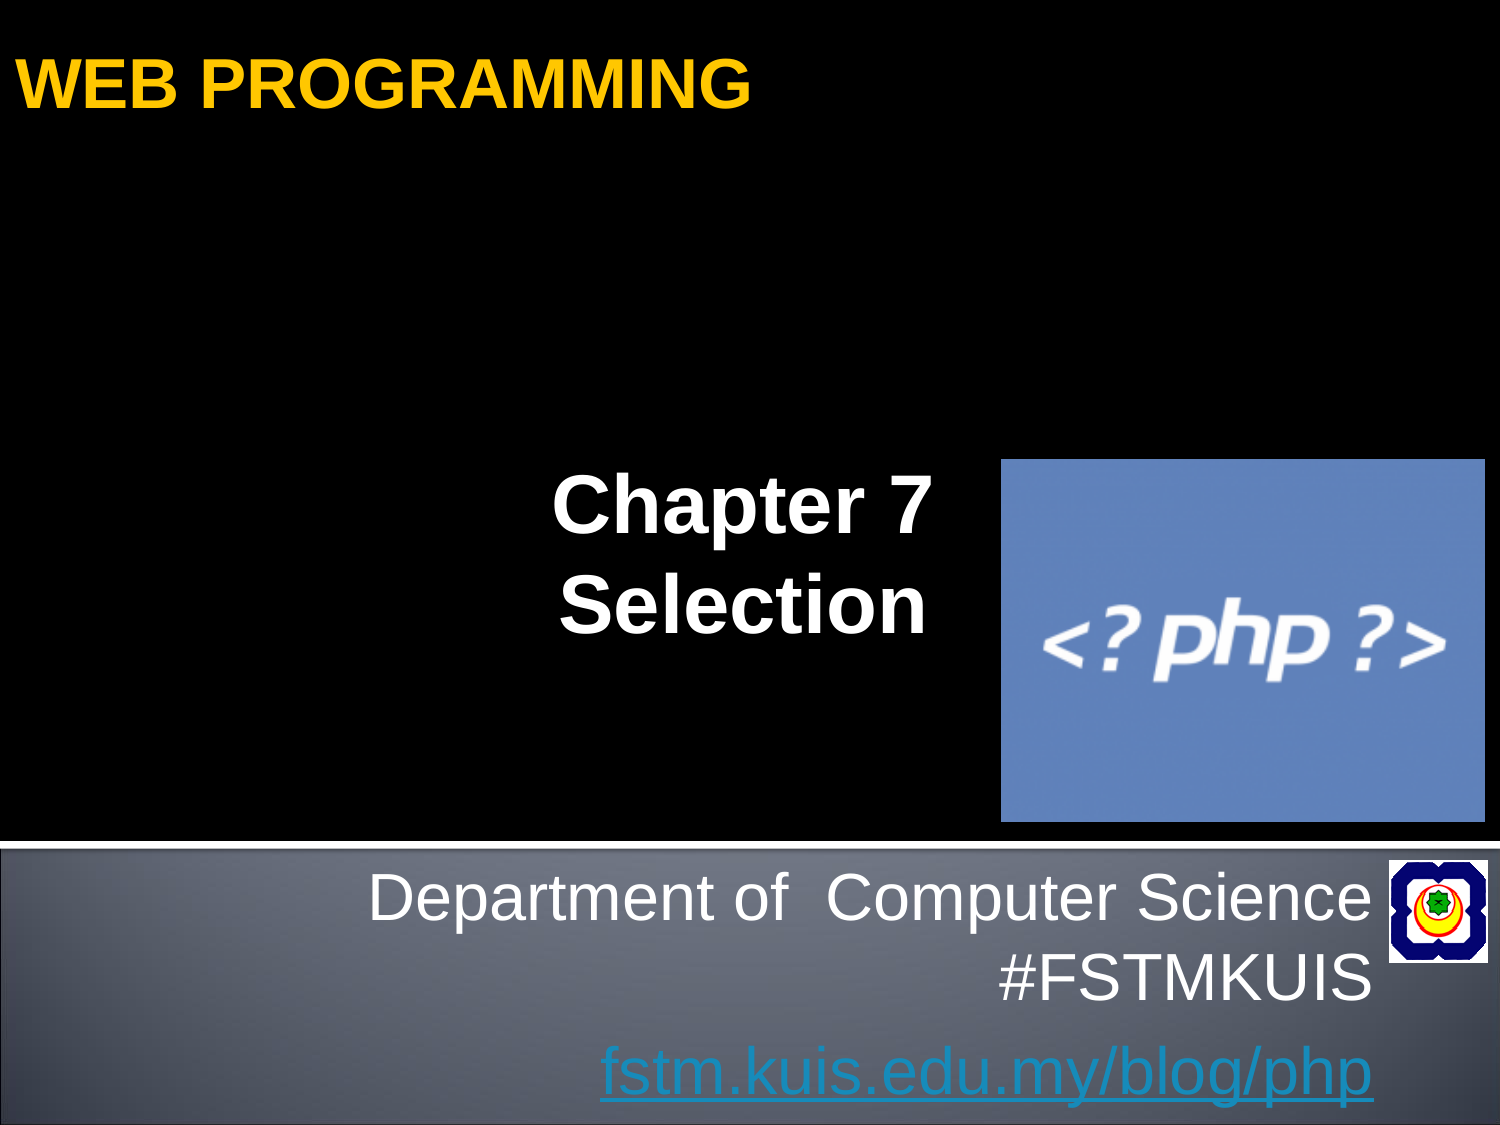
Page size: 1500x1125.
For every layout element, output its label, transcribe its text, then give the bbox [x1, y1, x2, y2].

picture [0, 849, 1500, 1125]
picture [1001, 458, 1485, 822]
subtitle Chapter 7 Selection [212, 437, 1263, 650]
title WEB PROGRAMMING [0, 37, 1463, 263]
text_box Department of Computer Science #FSTMKUIS fstm.kuis.edu.my/blog/php [12, 846, 1390, 1097]
